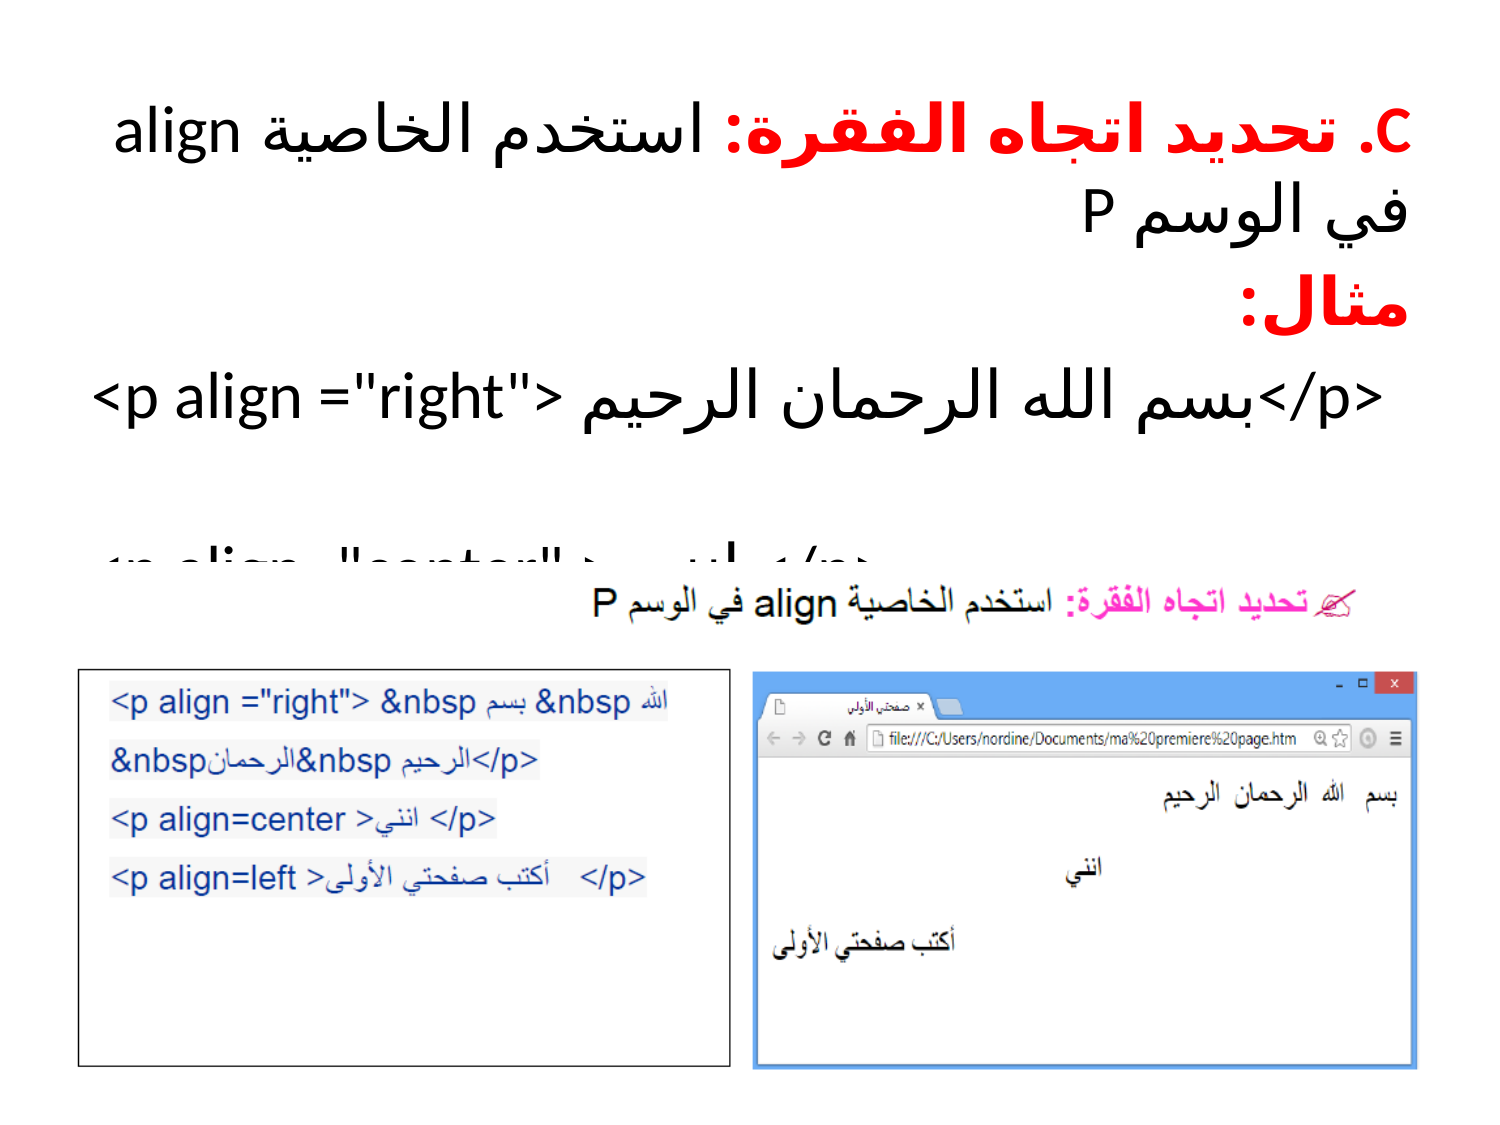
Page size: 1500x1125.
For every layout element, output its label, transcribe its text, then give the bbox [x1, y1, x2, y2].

picture [64, 562, 1448, 1101]
list C. تحديد اتجاه الفقرة: استخدم الخاصية align في الوسم P مثال: <p align ="right"> بسم الله الرحمان الرحيم</p> <p align="center" > انني </p> <p align="left" > صفحتي الأولى أكتب </p> [76, 78, 1427, 560]
